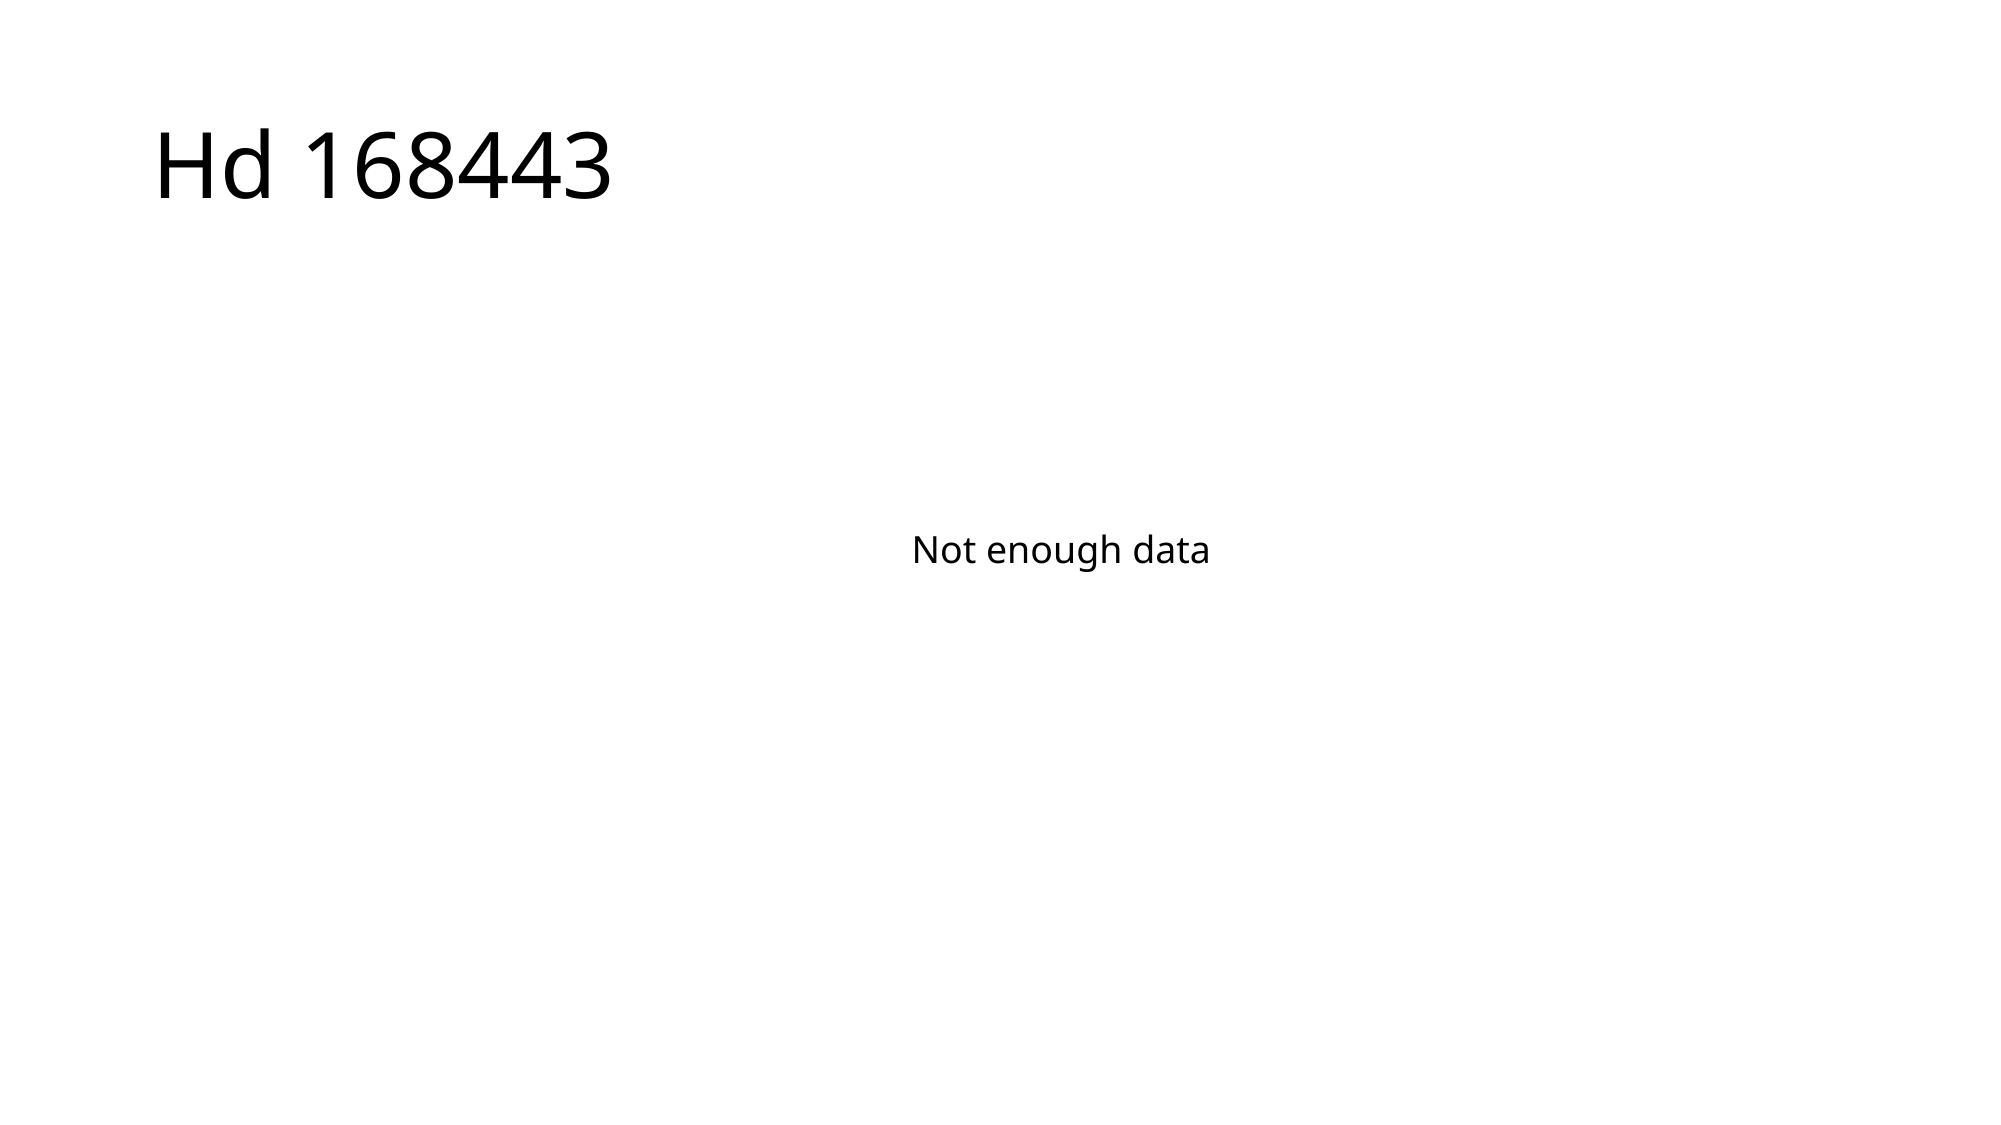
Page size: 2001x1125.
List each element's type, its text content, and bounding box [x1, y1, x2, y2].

title Hd 168443 [137, 59, 1863, 278]
text_box Not enough data [896, 518, 1226, 579]
